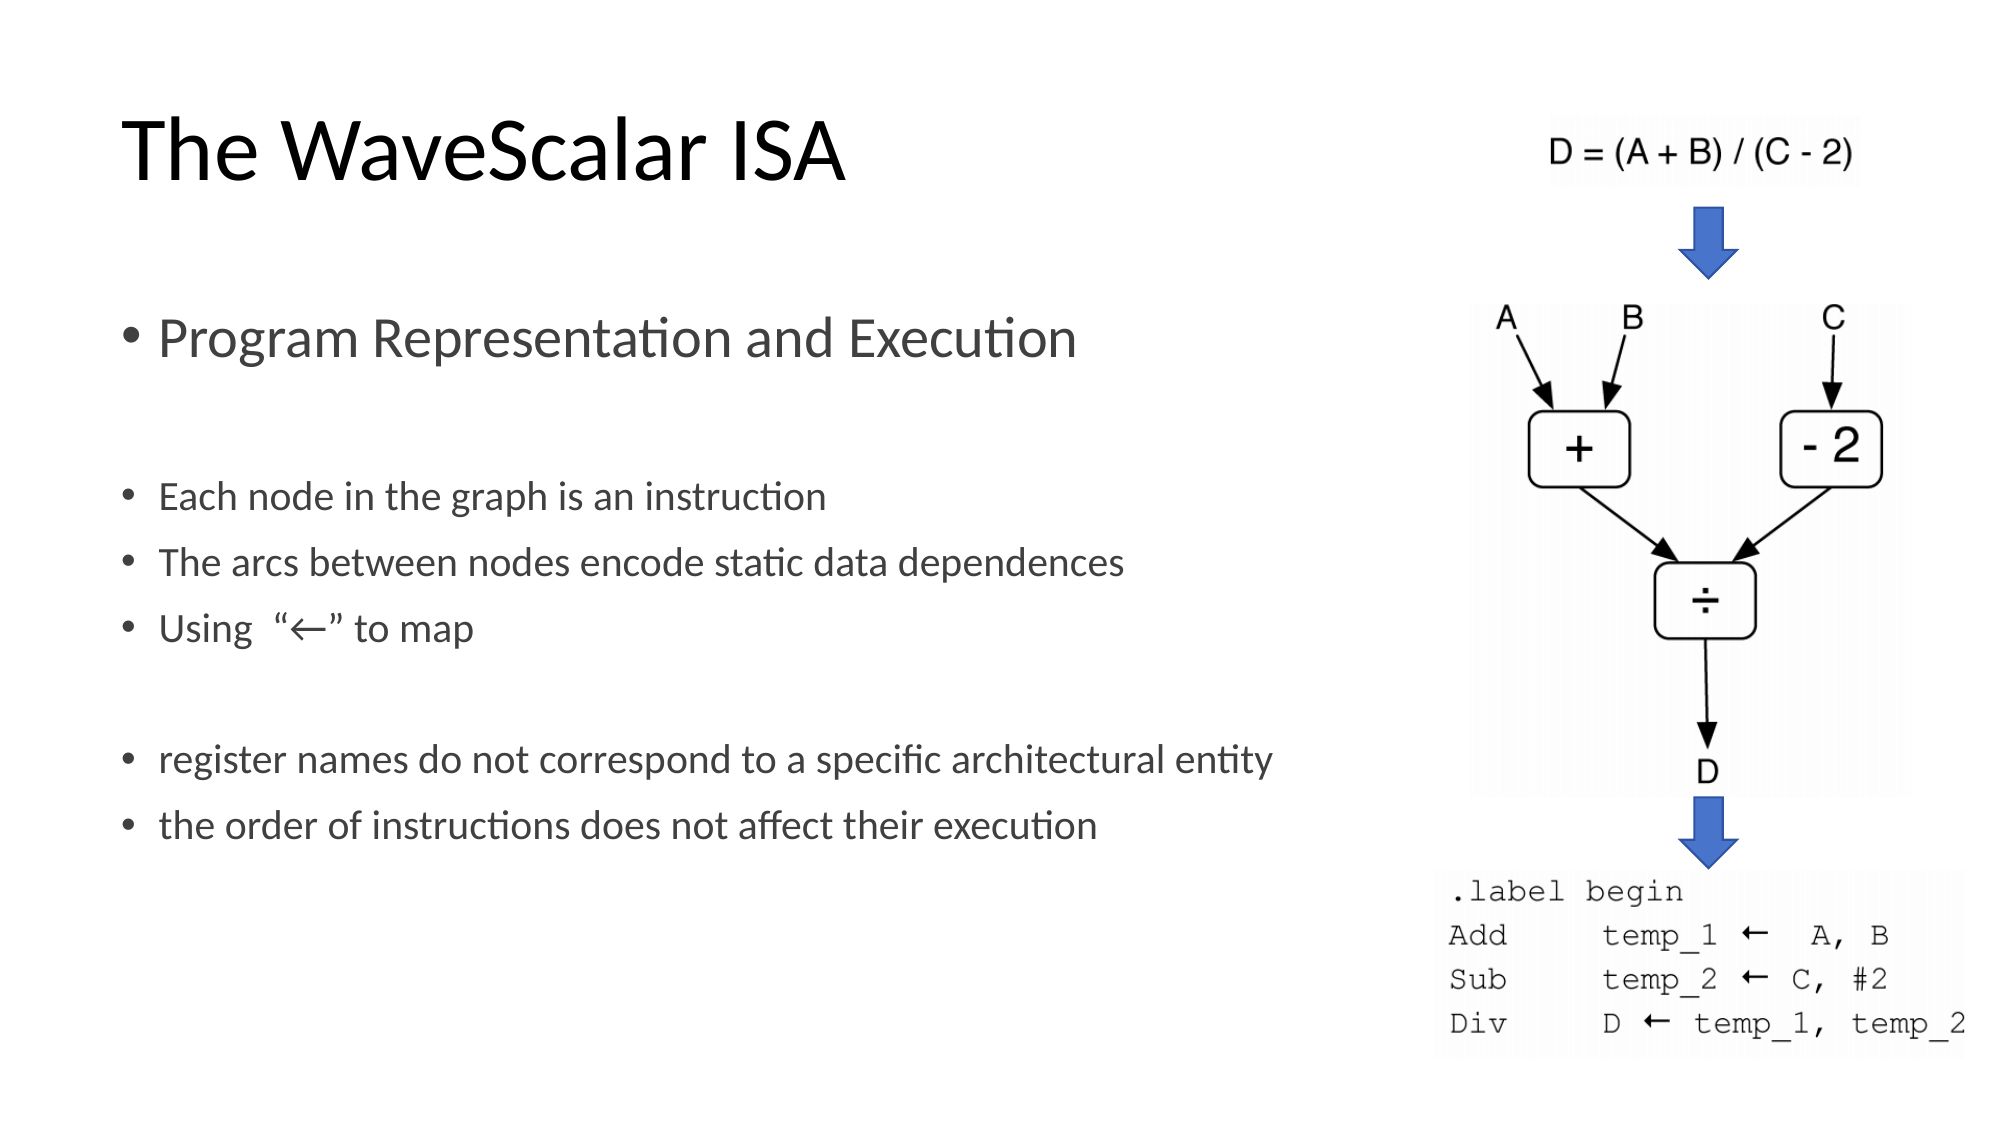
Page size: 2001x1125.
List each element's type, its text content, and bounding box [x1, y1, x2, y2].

picture [1530, 115, 1863, 188]
picture [1433, 870, 1985, 1059]
list Program Representation and Execution Each node in the graph is an instruction The arcs between nodes encode static data dependences Using “←” to map register names do not correspond to a specific architectural entity the order of instructions does not affect their execution [106, 299, 1408, 909]
text_box [1677, 798, 1740, 870]
title The WaveScalar ISA [106, 42, 1832, 260]
text_box [1677, 206, 1740, 280]
picture [1468, 285, 1913, 798]
